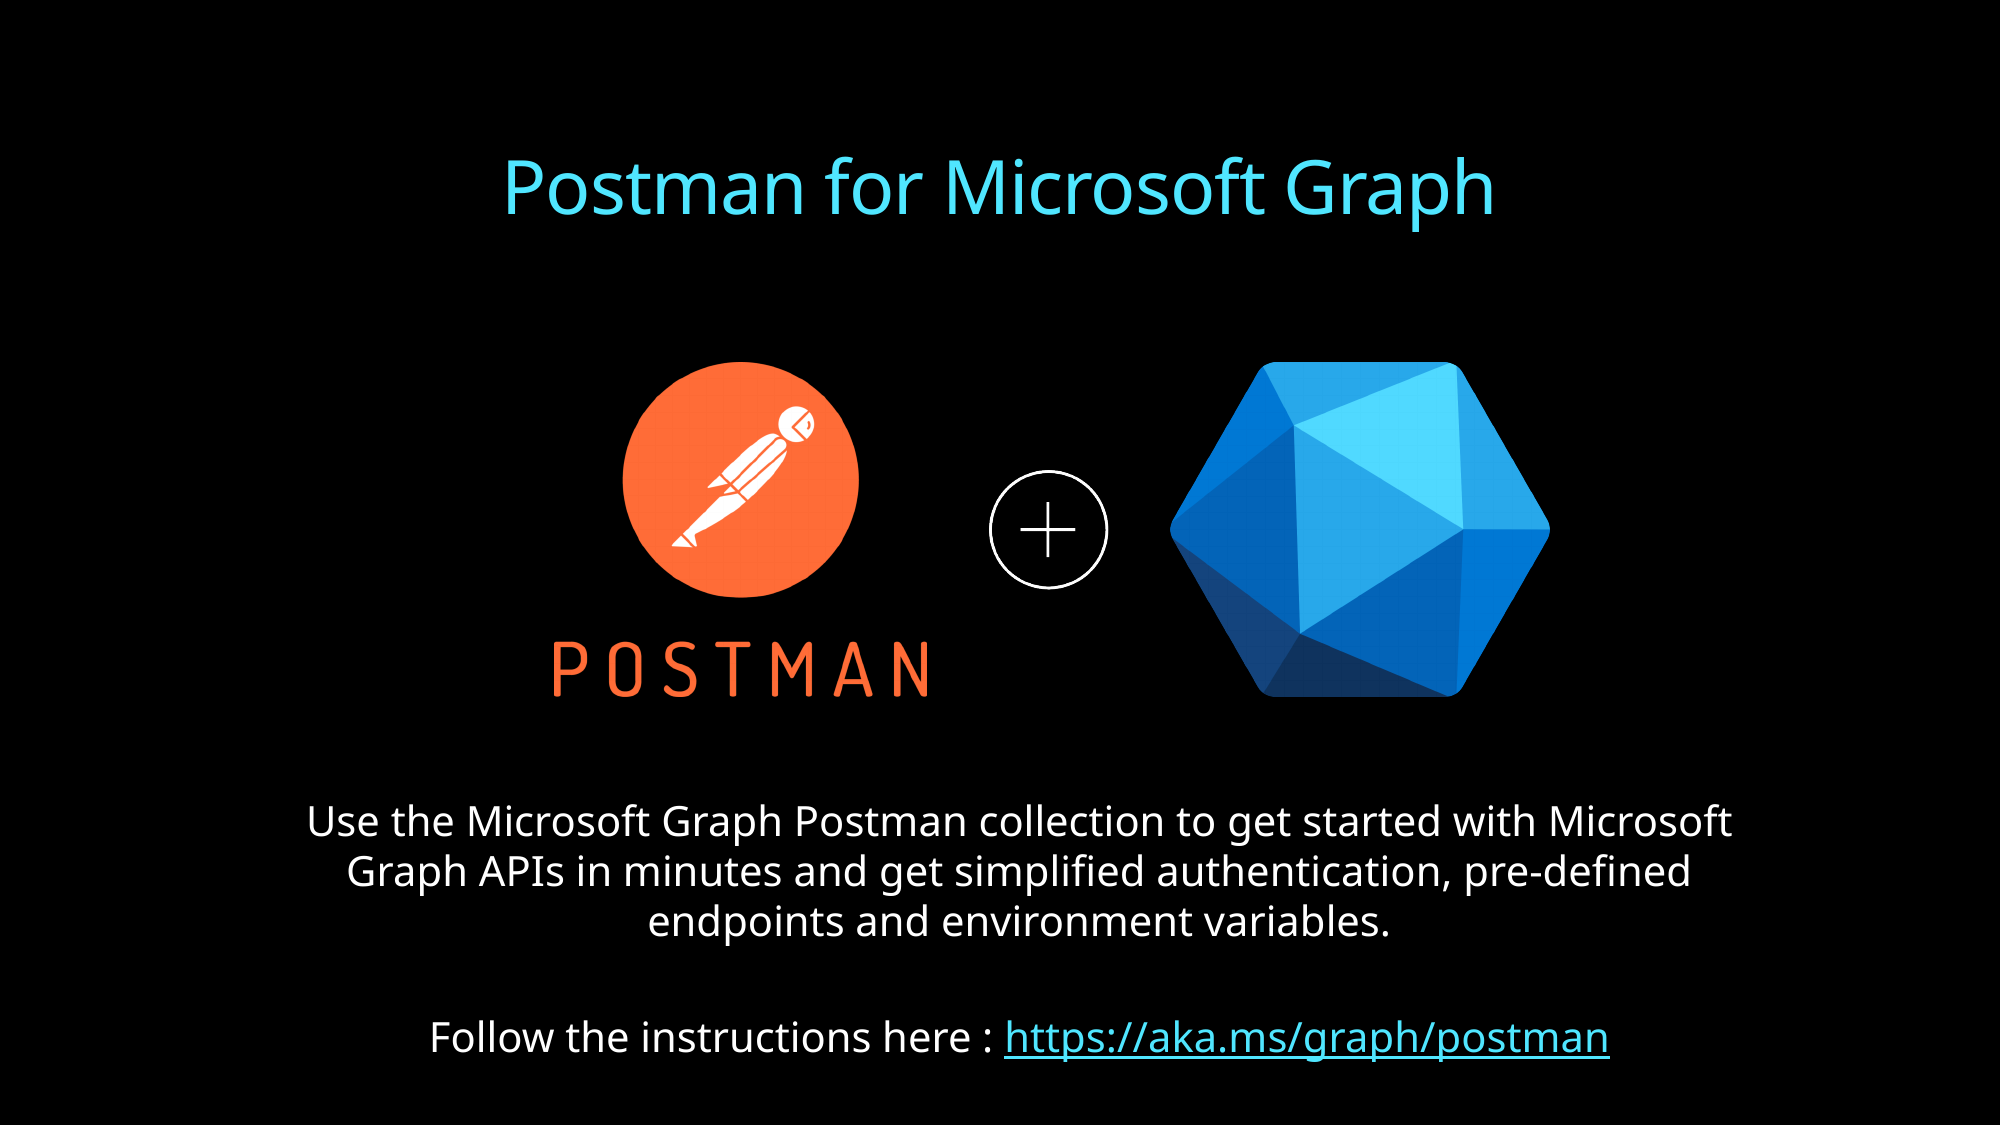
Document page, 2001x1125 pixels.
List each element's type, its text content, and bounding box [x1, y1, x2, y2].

title Postman for Microsoft Graph [95, 139, 1904, 281]
picture [1169, 362, 1550, 698]
picture [554, 362, 927, 698]
picture [972, 454, 1124, 605]
list Use the Microsoft Graph Postman collection to get started with Microsoft Graph APIs in minutes and get simplified authentication, pre-defined endpoints and environment variables. Follow the instructions here : https://aka.ms/graph/postman [270, 794, 1769, 1068]
